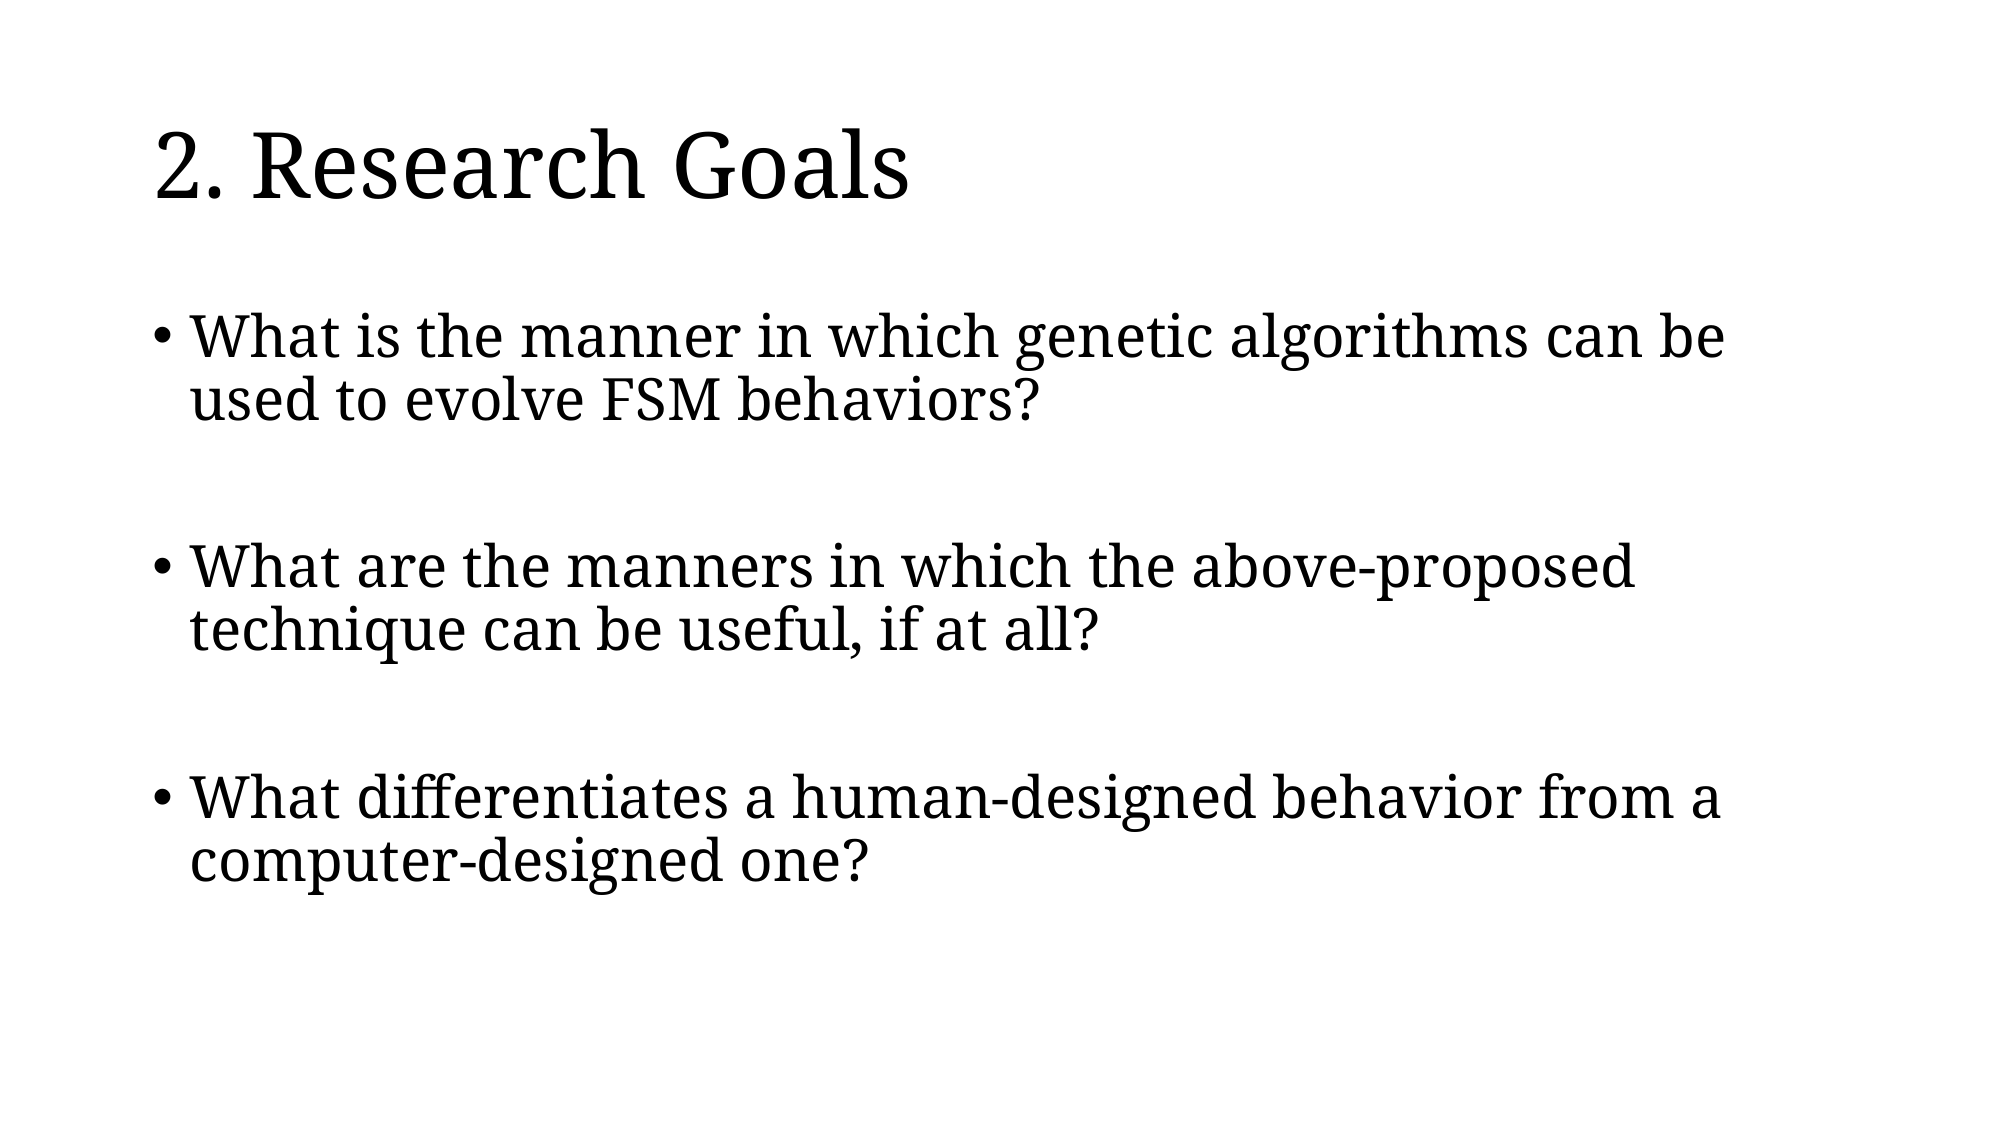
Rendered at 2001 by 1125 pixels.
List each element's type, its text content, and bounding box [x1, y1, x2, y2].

list What is the manner in which genetic algorithms can be used to evolve FSM behaviors? What are the manners in which the above-proposed technique can be useful, if at all? What differentiates a human-designed behavior from a computer-designed one? [137, 299, 1863, 1014]
title 2. Research Goals [137, 59, 1863, 278]
